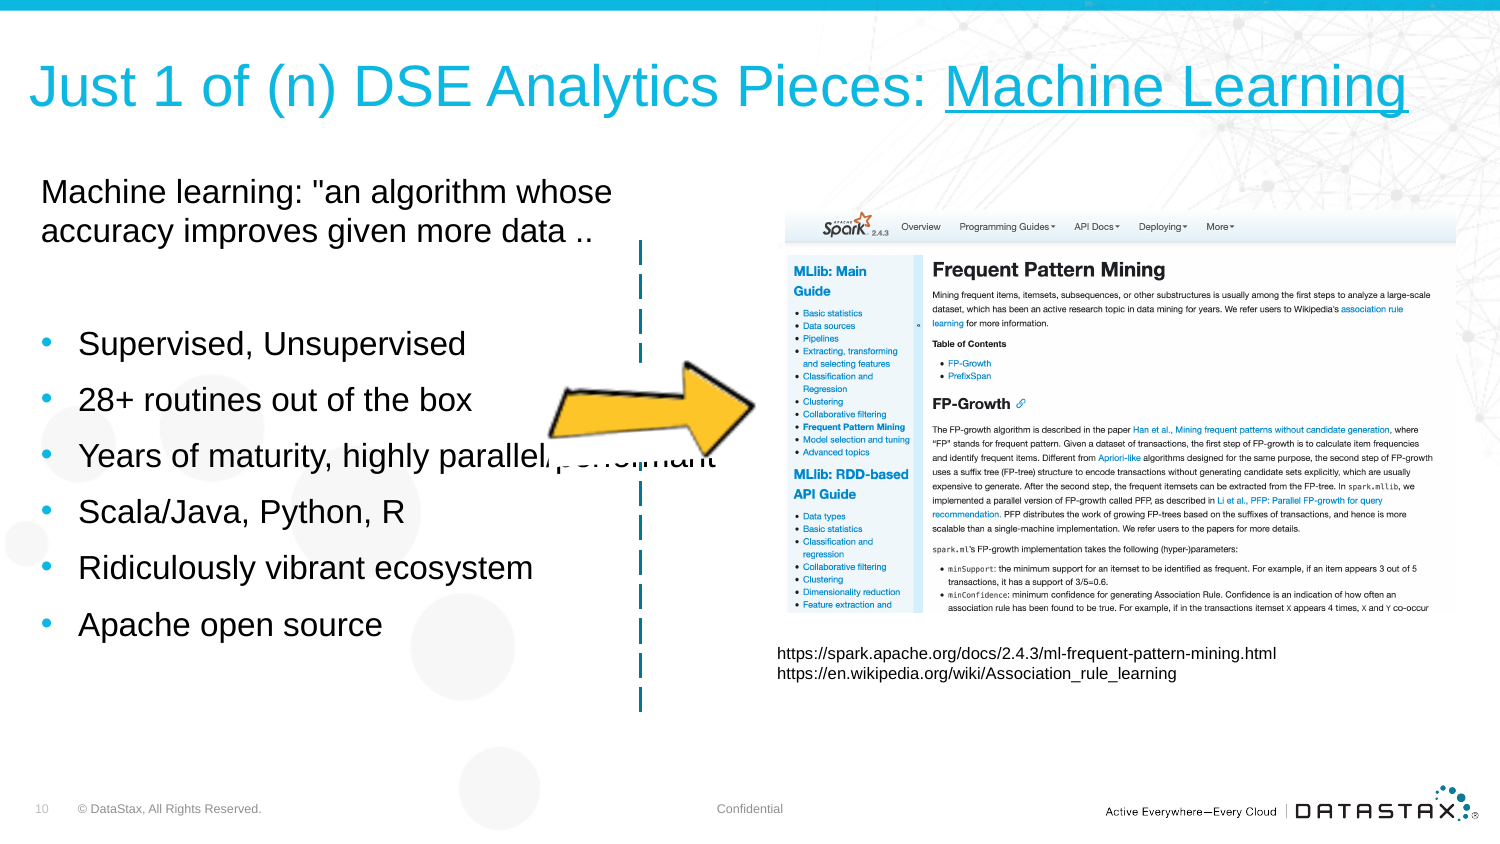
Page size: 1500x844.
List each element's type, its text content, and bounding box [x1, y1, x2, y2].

picture [1085, 764, 1499, 844]
slide_number 10 [13, 785, 64, 831]
picture [785, 210, 1457, 614]
list Machine learning: "an algorithm whose accuracy improves given more data .. Supervised, Unsupervised 28+ routines out of the box Years of maturity, highly parallel/performant Scala/Java, Python, R Ridiculously vibrant ecosystem Apache open source [39, 162, 734, 733]
footer Confidential [496, 785, 1004, 831]
title Just 1 of (n) DSE Analytics Pieces: Machine Learning [29, 44, 1444, 135]
text_box https://spark.apache.org/docs/2.4.3/ml-frequent-pattern-mining.html https://en.wikipedia.org/wiki/Association_rule_learning [762, 635, 1293, 690]
picture [1085, 2, 1094, 8]
slide_number © DataStax, All Rights Reserved. [77, 785, 416, 831]
picture [545, 306, 759, 518]
